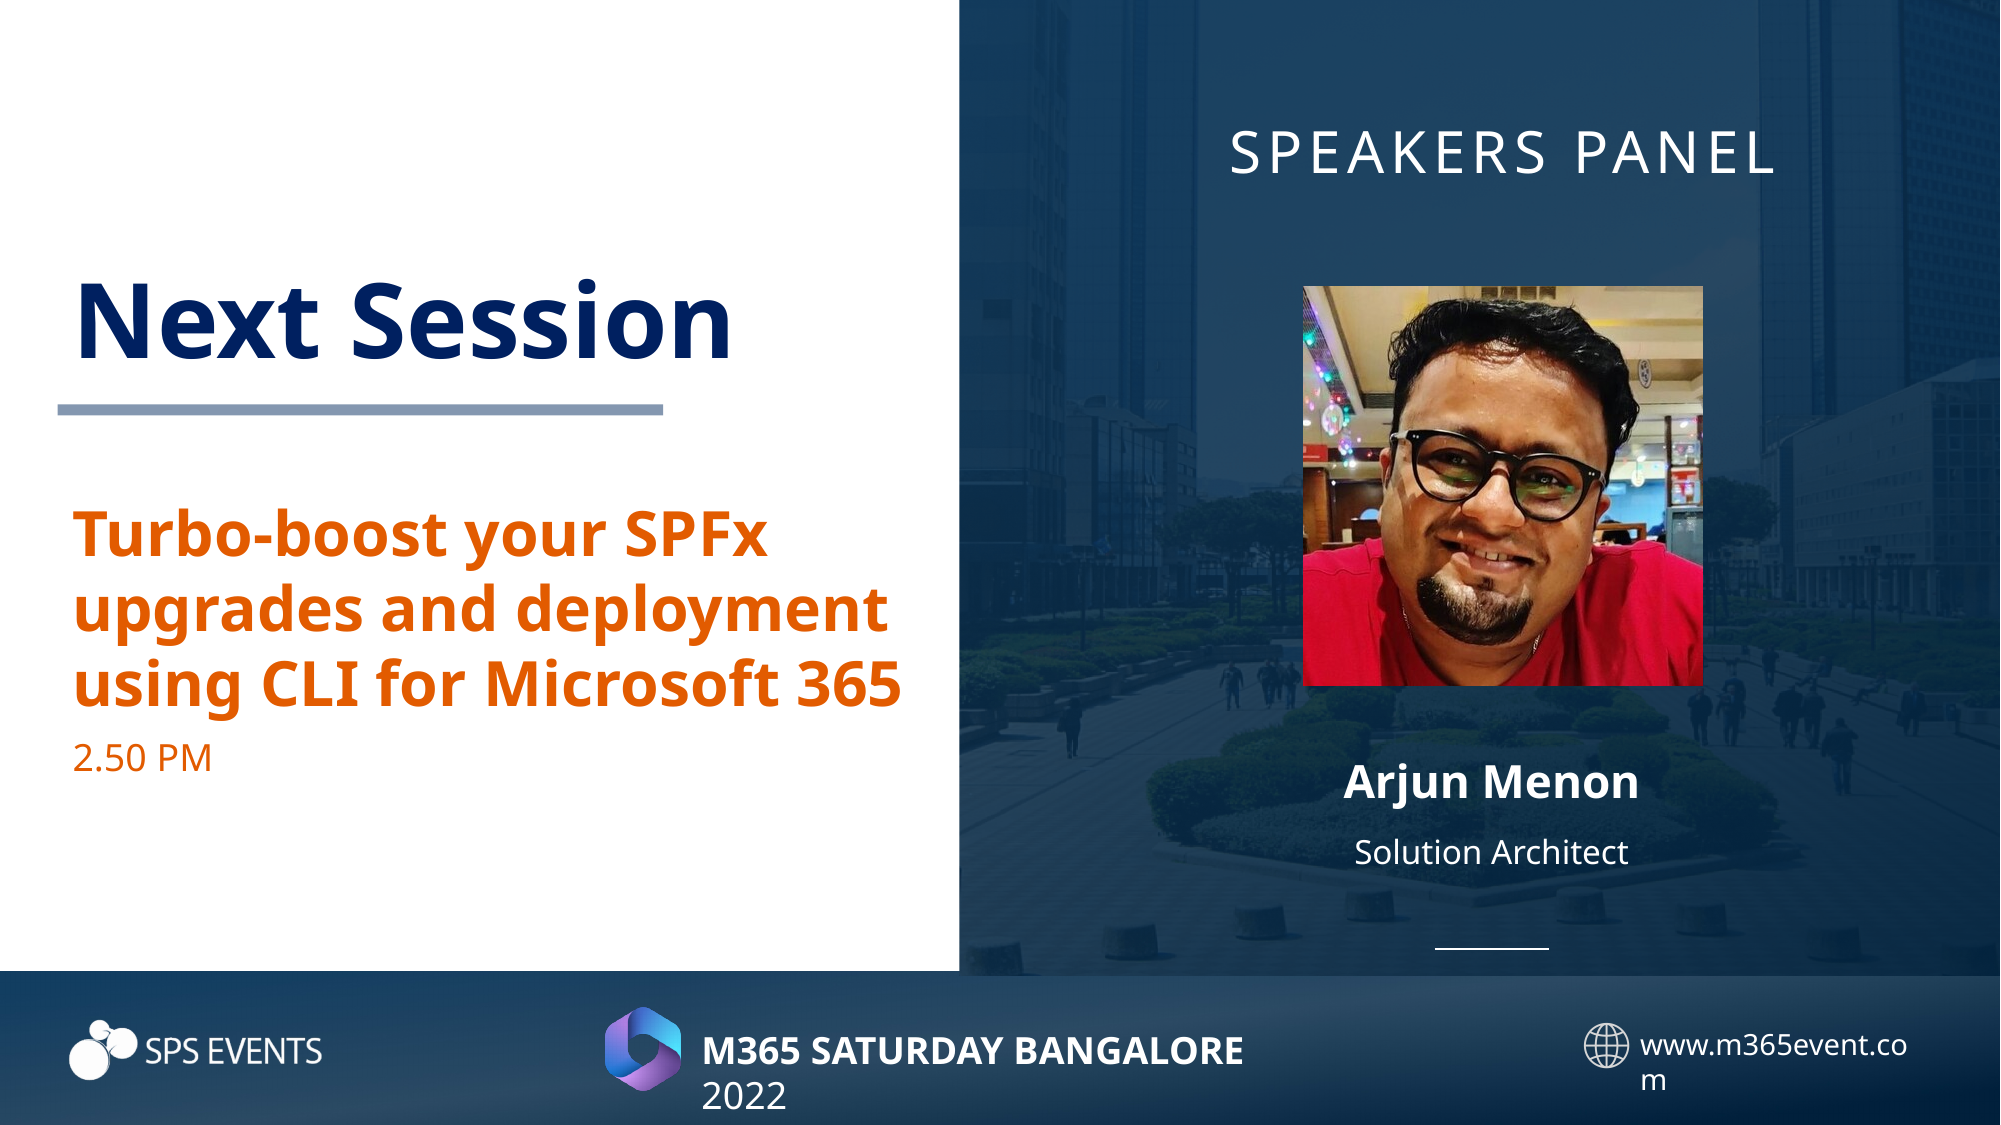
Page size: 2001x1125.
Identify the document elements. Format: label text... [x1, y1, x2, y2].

text_box Turbo-boost your SPFx upgrades and deployment using CLI for Microsoft 365 [57, 486, 941, 596]
text_box 2.50 PM [57, 702, 941, 812]
text_box Arjun Menon [1256, 745, 1728, 812]
title SPEAKERS PANEL [1176, 86, 1829, 186]
picture [0, 0, 2000, 1125]
text_box [57, 403, 664, 416]
text_box Next Session [57, 61, 908, 380]
text_box Solution Architect [1266, 823, 1718, 937]
